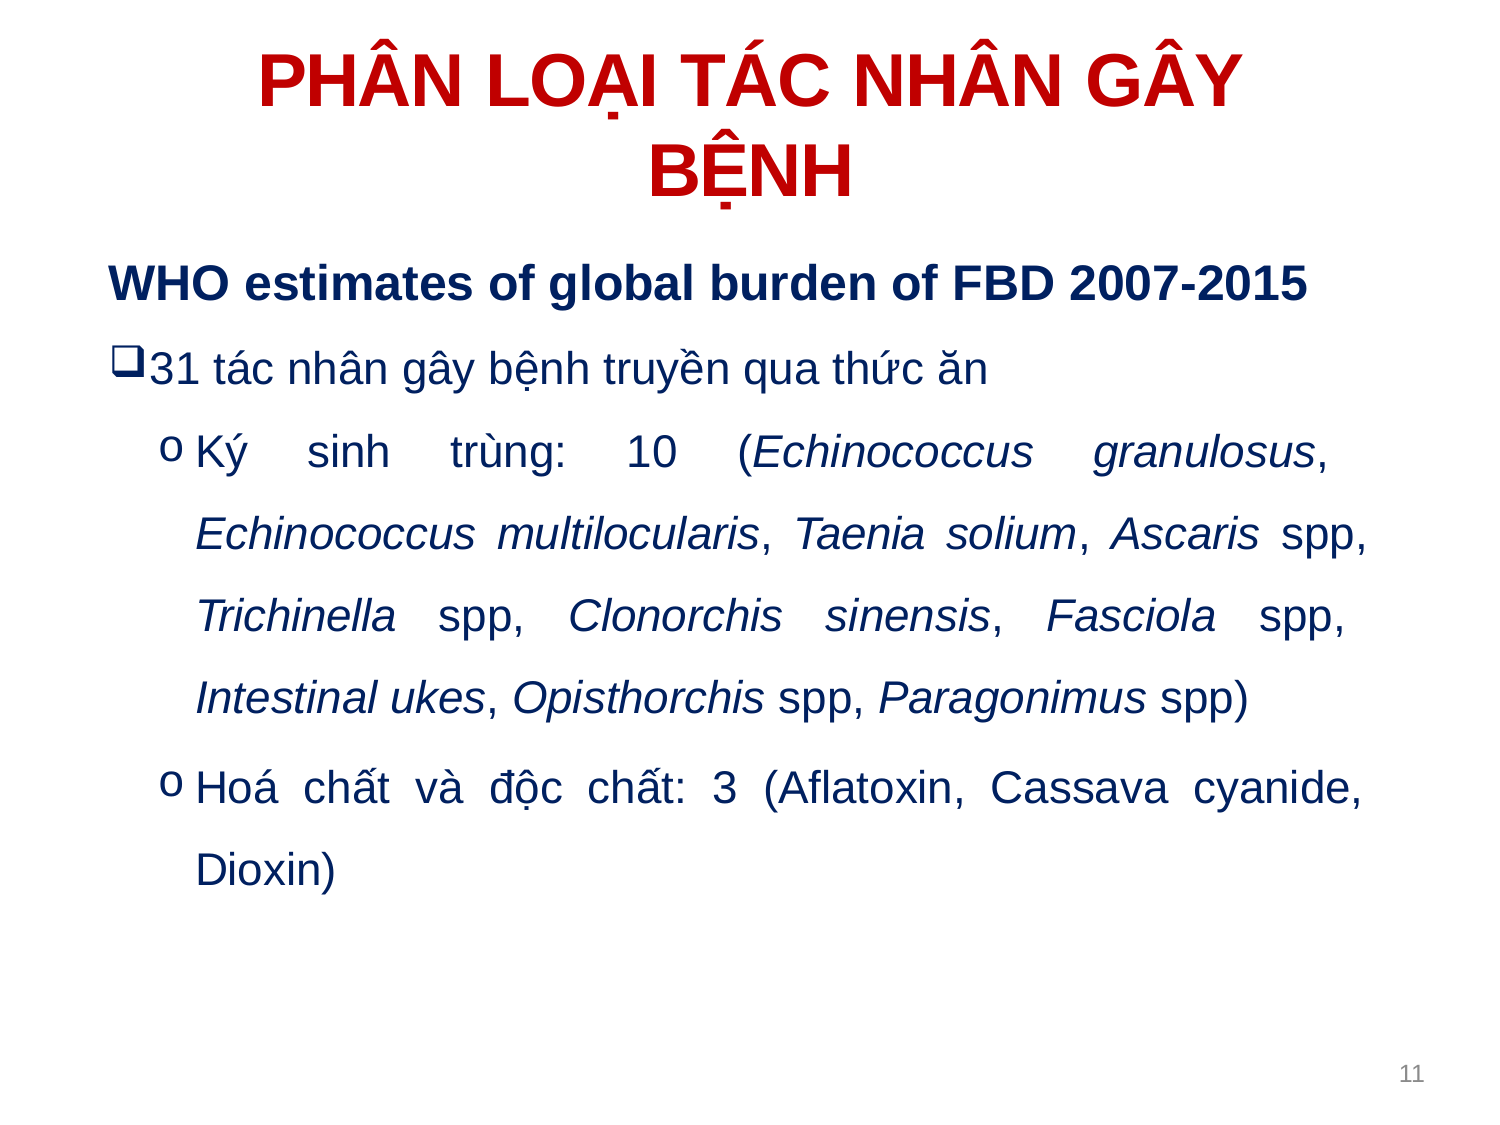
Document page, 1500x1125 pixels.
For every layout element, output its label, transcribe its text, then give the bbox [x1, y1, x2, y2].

title PHÂN LOẠI TÁC NHÂN GÂY BỆNH [154, 25, 1346, 216]
slide_number 11 [1379, 1050, 1426, 1095]
text_box WHO estimates of global burden of FBD 2007-2015 31 tác nhân gây bệnh truyền qua thức ăn Ký sinh trùng: 10 (Echinococcus granulosus, Echinococcus multilocularis, Taenia solium, Ascaris spp, Trichinella spp, Clonorchis sinensis, Fasciola spp, Intestinal ukes, Opisthorchis spp, Paragonimus spp) Hoá chất và độc chất: 3 (Aflatoxin, Cassava cyanide, Dioxin) [106, 216, 1390, 895]
